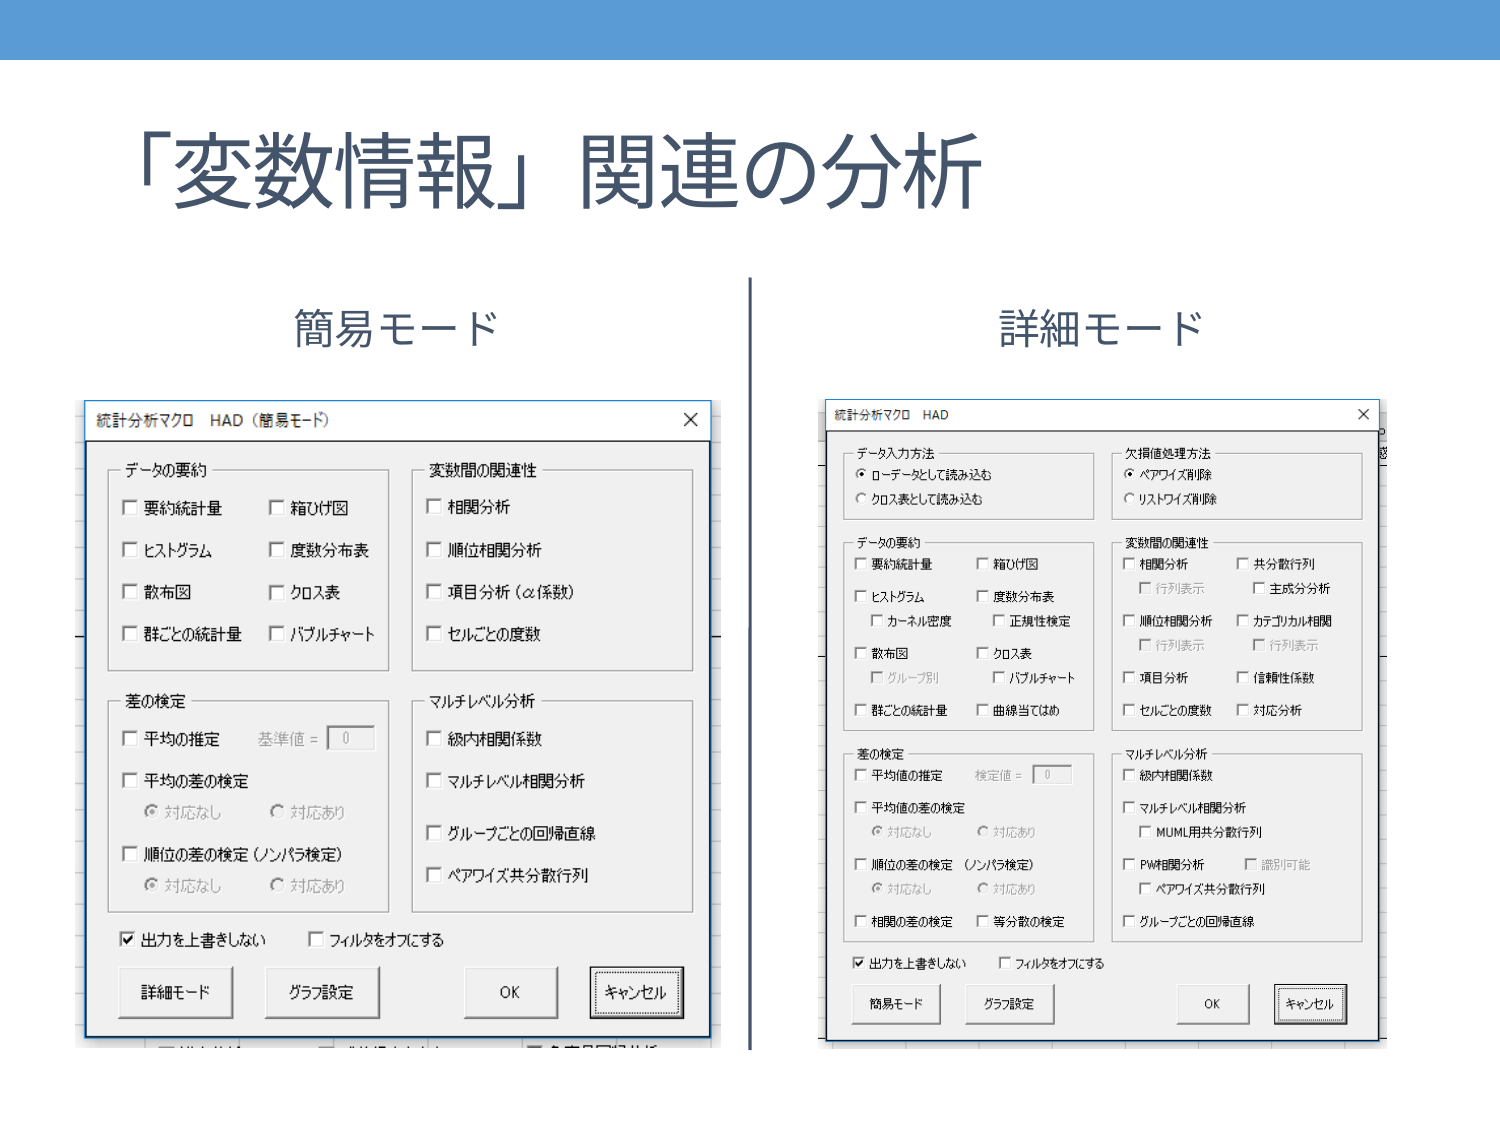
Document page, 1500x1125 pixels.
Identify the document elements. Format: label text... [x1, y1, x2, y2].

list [74, 400, 721, 1048]
list 簡易モード [75, 275, 720, 380]
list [818, 399, 1387, 1049]
title 「変数情報」関連の分析 [75, 87, 1425, 250]
list 詳細モード [780, 275, 1425, 380]
